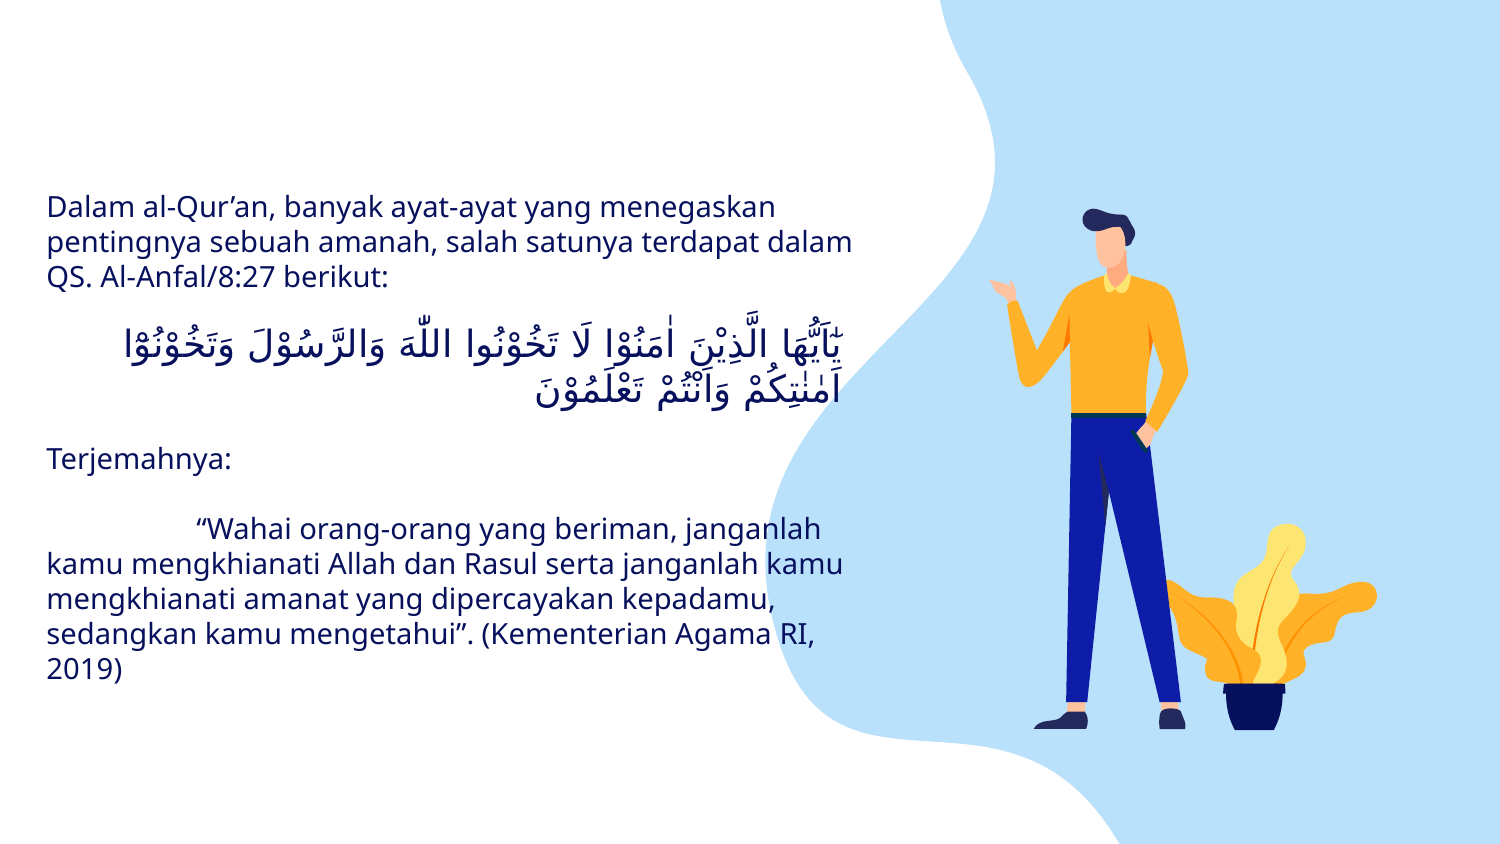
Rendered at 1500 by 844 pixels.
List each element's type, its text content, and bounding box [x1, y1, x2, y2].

text_box Terjemahnya: “Wahai orang-orang yang beriman, janganlah kamu mengkhianati Allah dan Rasul serta janganlah kamu mengkhianati amanat yang dipercayakan kepadamu, sedangkan kamu mengetahui”. (Kementerian Agama RI, 2019) [31, 425, 888, 699]
text_box يٰٓاَيُّهَا الَّذِيْنَ اٰمَنُوْا لَا تَخُوْنُوا اللّٰهَ وَالرَّسُوْلَ وَتَخُوْنُوْٓا اَمٰنٰتِكُمْ وَاَنْتُمْ تَعْلَمُوْنَ [75, 304, 858, 425]
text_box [988, 208, 1380, 731]
subtitle Dalam al-Qur’an, banyak ayat-ayat yang menegaskan pentingnya sebuah amanah, salah satunya terdapat dalam QS. Al-Anfal/8:27 berikut: [31, 172, 902, 322]
